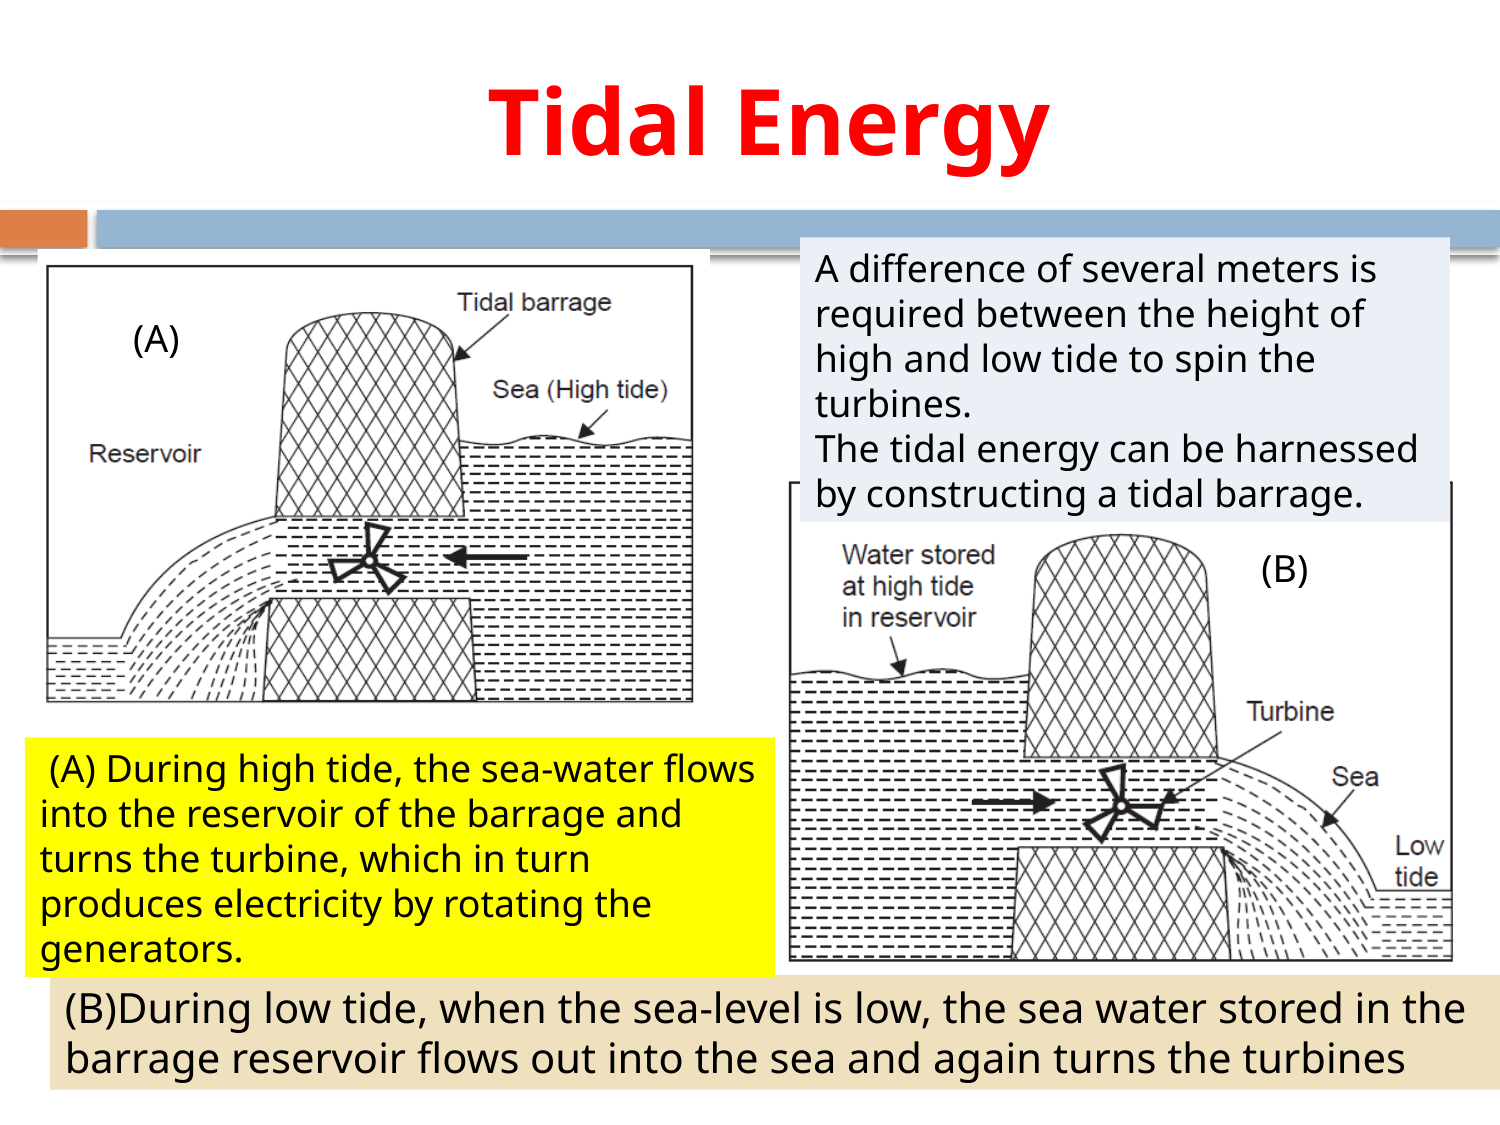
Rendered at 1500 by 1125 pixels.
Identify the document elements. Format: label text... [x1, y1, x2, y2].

text_box A difference of several meters is required between the height of high and low tide to spin the turbines. The tidal energy can be harnessed by constructing a tidal barrage. [800, 237, 1450, 473]
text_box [37, 249, 711, 713]
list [774, 474, 1468, 972]
title Tidal Energy [100, 37, 1438, 200]
text_box (B)During low tide, when the sea-level is low, the sea water stored in the barrage reservoir flows out into the sea and again turns the turbines [50, 974, 1500, 1090]
text_box (A) During high tide, the sea-water flows into the reservoir of the barrage and turns the turbine, which in turn produces electricity by rotating the generators. [24, 737, 769, 978]
